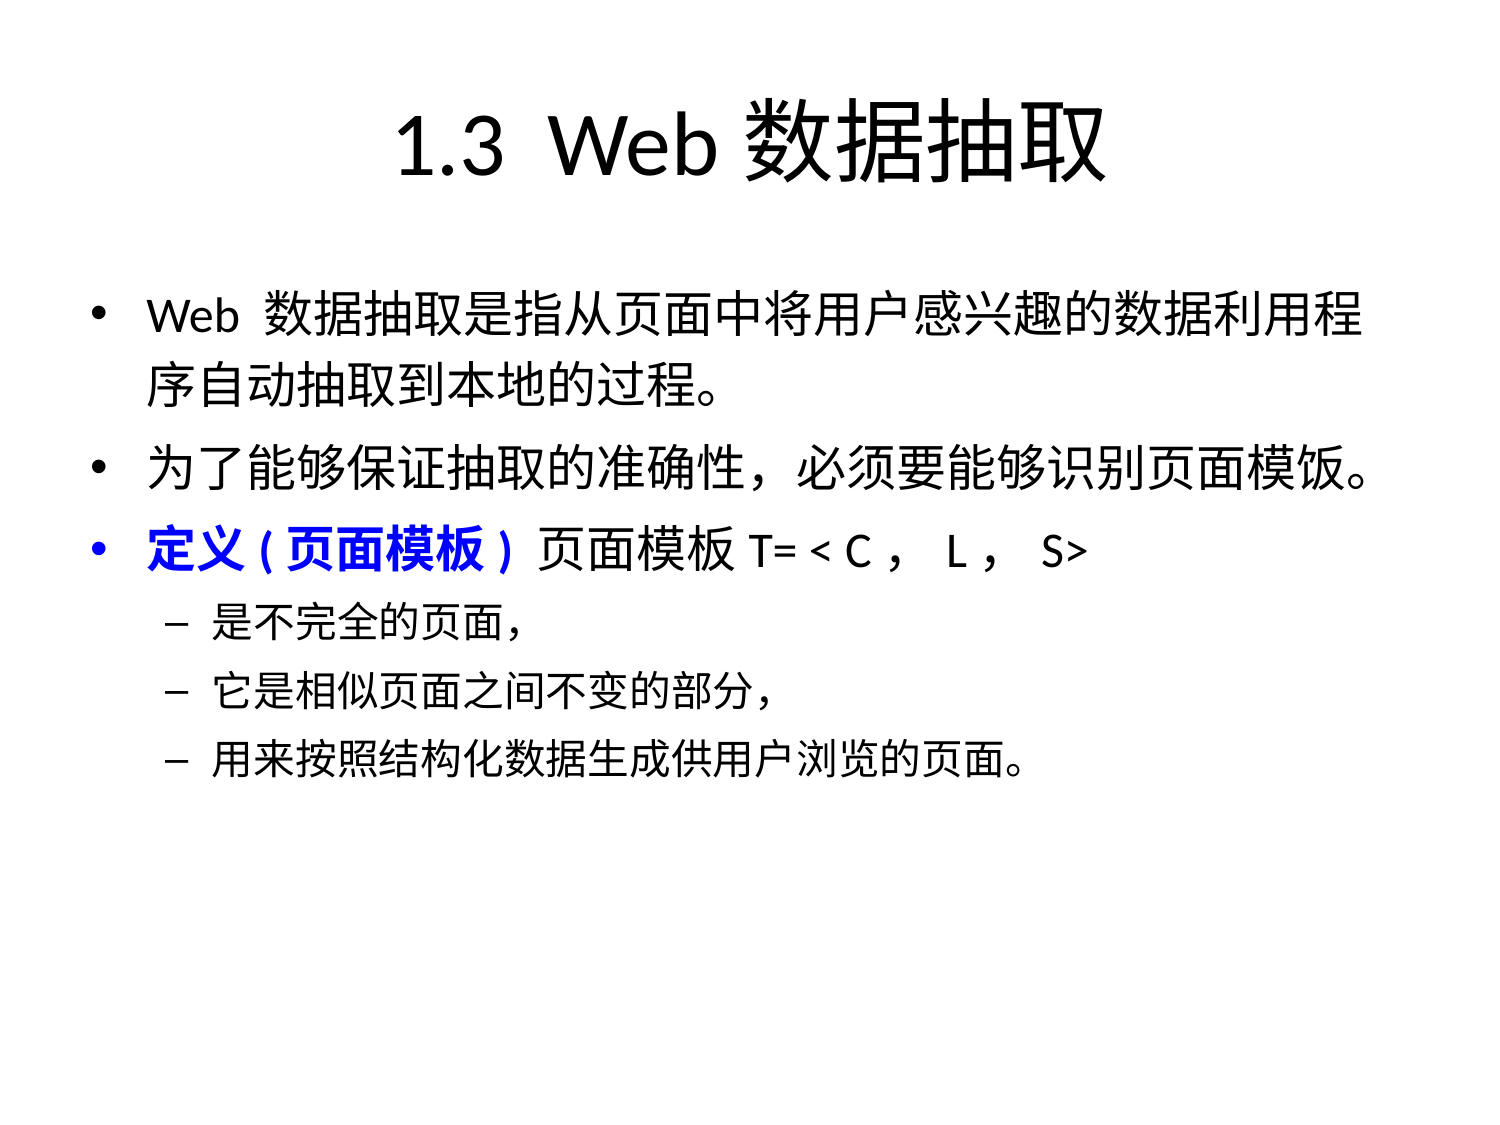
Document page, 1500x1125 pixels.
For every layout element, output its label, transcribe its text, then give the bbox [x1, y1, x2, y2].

title 1.3 Web数据抽取 [75, 45, 1425, 233]
list Web 数据抽取是指从页面中将用户感兴趣的数据利用程序自动抽取到本地的过程。 为了能够保证抽取的准确性，必须要能够识别页面模饭。 定义(页面模板) 页面模板T= < C，L，S> 是不完全的页面， 它是相似页面之间不变的部分， 用来按照结构化数据生成供用户浏览的页面。 [75, 262, 1425, 1005]
